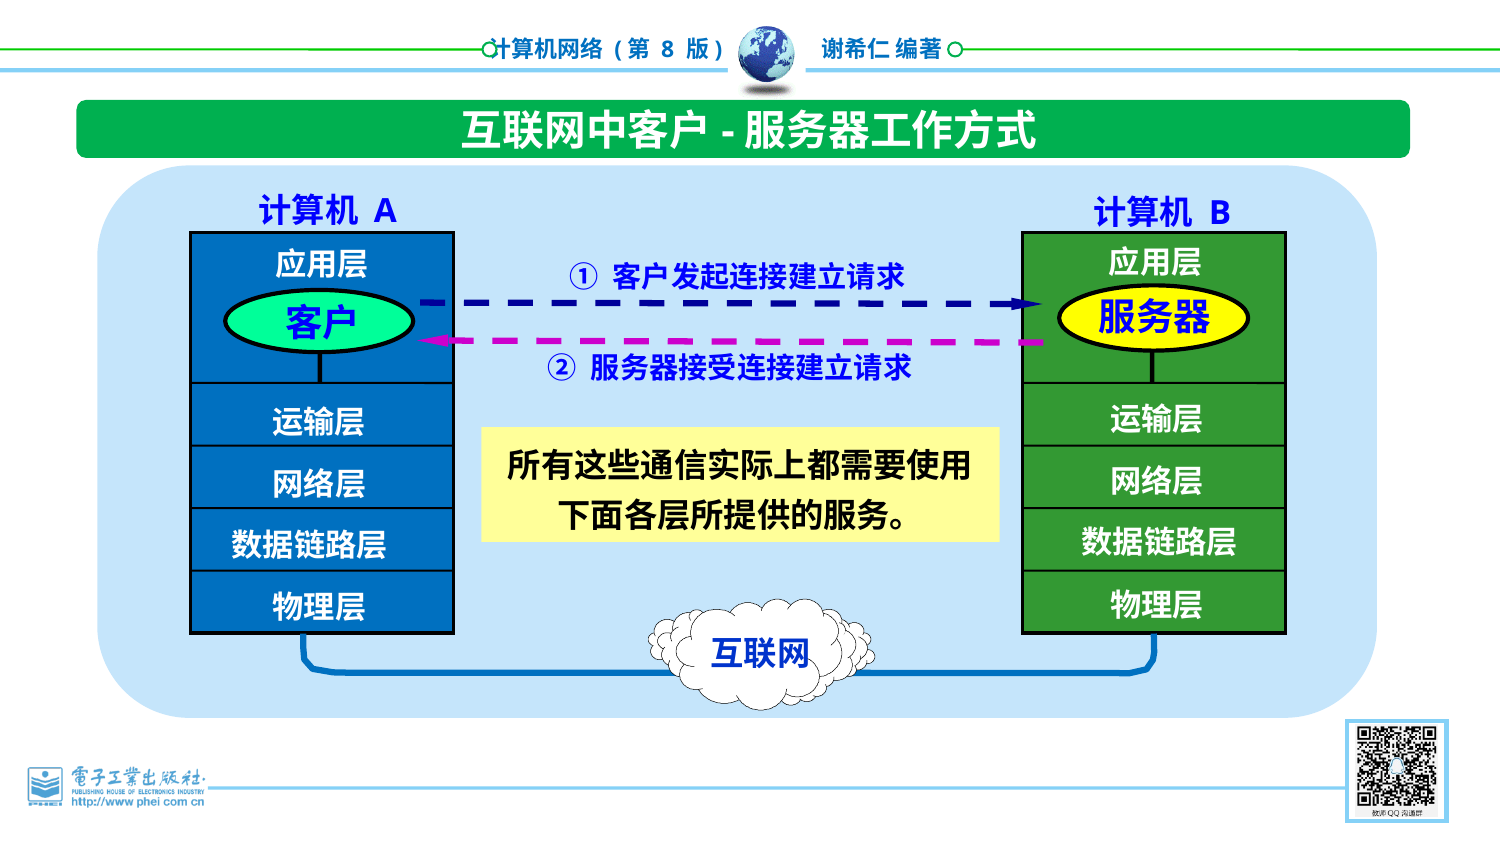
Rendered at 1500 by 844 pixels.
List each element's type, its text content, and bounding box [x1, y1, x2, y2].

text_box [1058, 285, 1249, 351]
list 互联网中客户-服务器工作方式 [204, 99, 1293, 158]
picture [23, 764, 208, 809]
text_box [416, 340, 1044, 389]
text_box 计算机 A [244, 182, 412, 231]
text_box [303, 633, 639, 673]
text_box [882, 633, 1155, 674]
text_box 所有这些通信实际上都需要使用下面各层所提供的服务。 [479, 425, 1002, 544]
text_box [1022, 232, 1287, 634]
picture [1355, 724, 1438, 817]
text_box [95, 163, 1380, 720]
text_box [644, 596, 878, 715]
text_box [224, 289, 414, 353]
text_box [419, 250, 1043, 305]
picture [736, 24, 796, 99]
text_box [190, 232, 454, 634]
text_box 计算机 B [1078, 183, 1246, 231]
